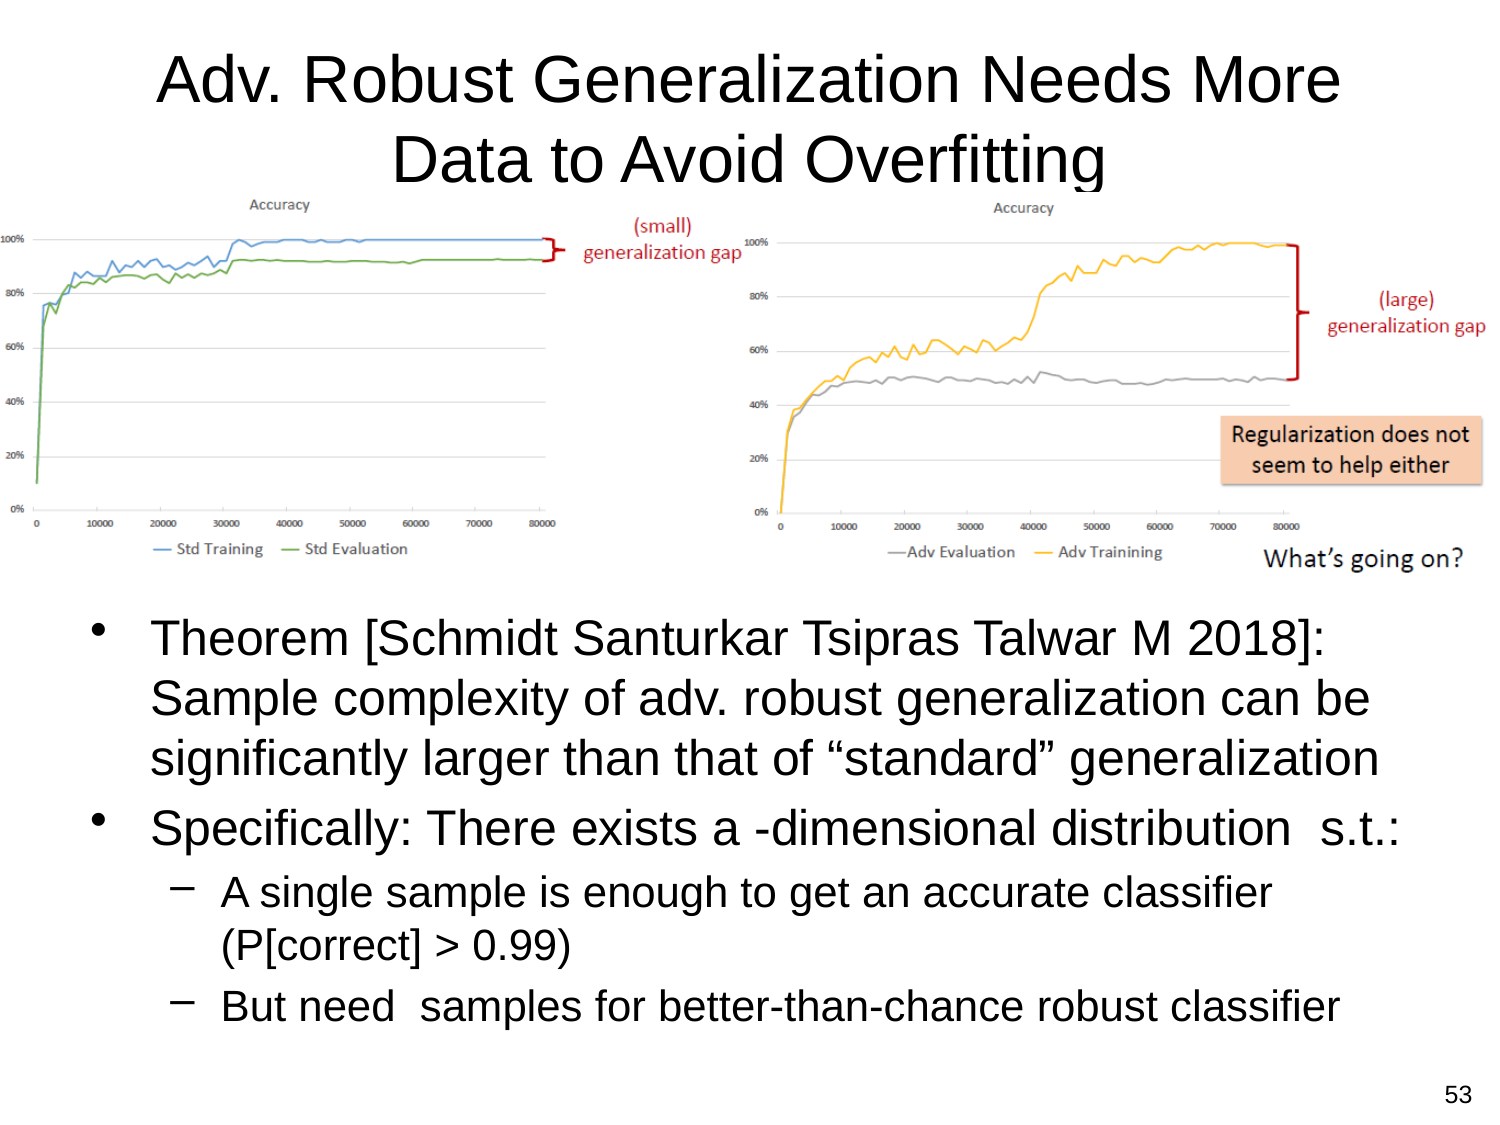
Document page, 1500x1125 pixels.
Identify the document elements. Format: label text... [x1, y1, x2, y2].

picture [0, 192, 1488, 576]
slide_number 53 [1137, 1070, 1488, 1112]
title Adv. Robust Generalization Needs More Data to Avoid Overfitting [74, 44, 1426, 188]
